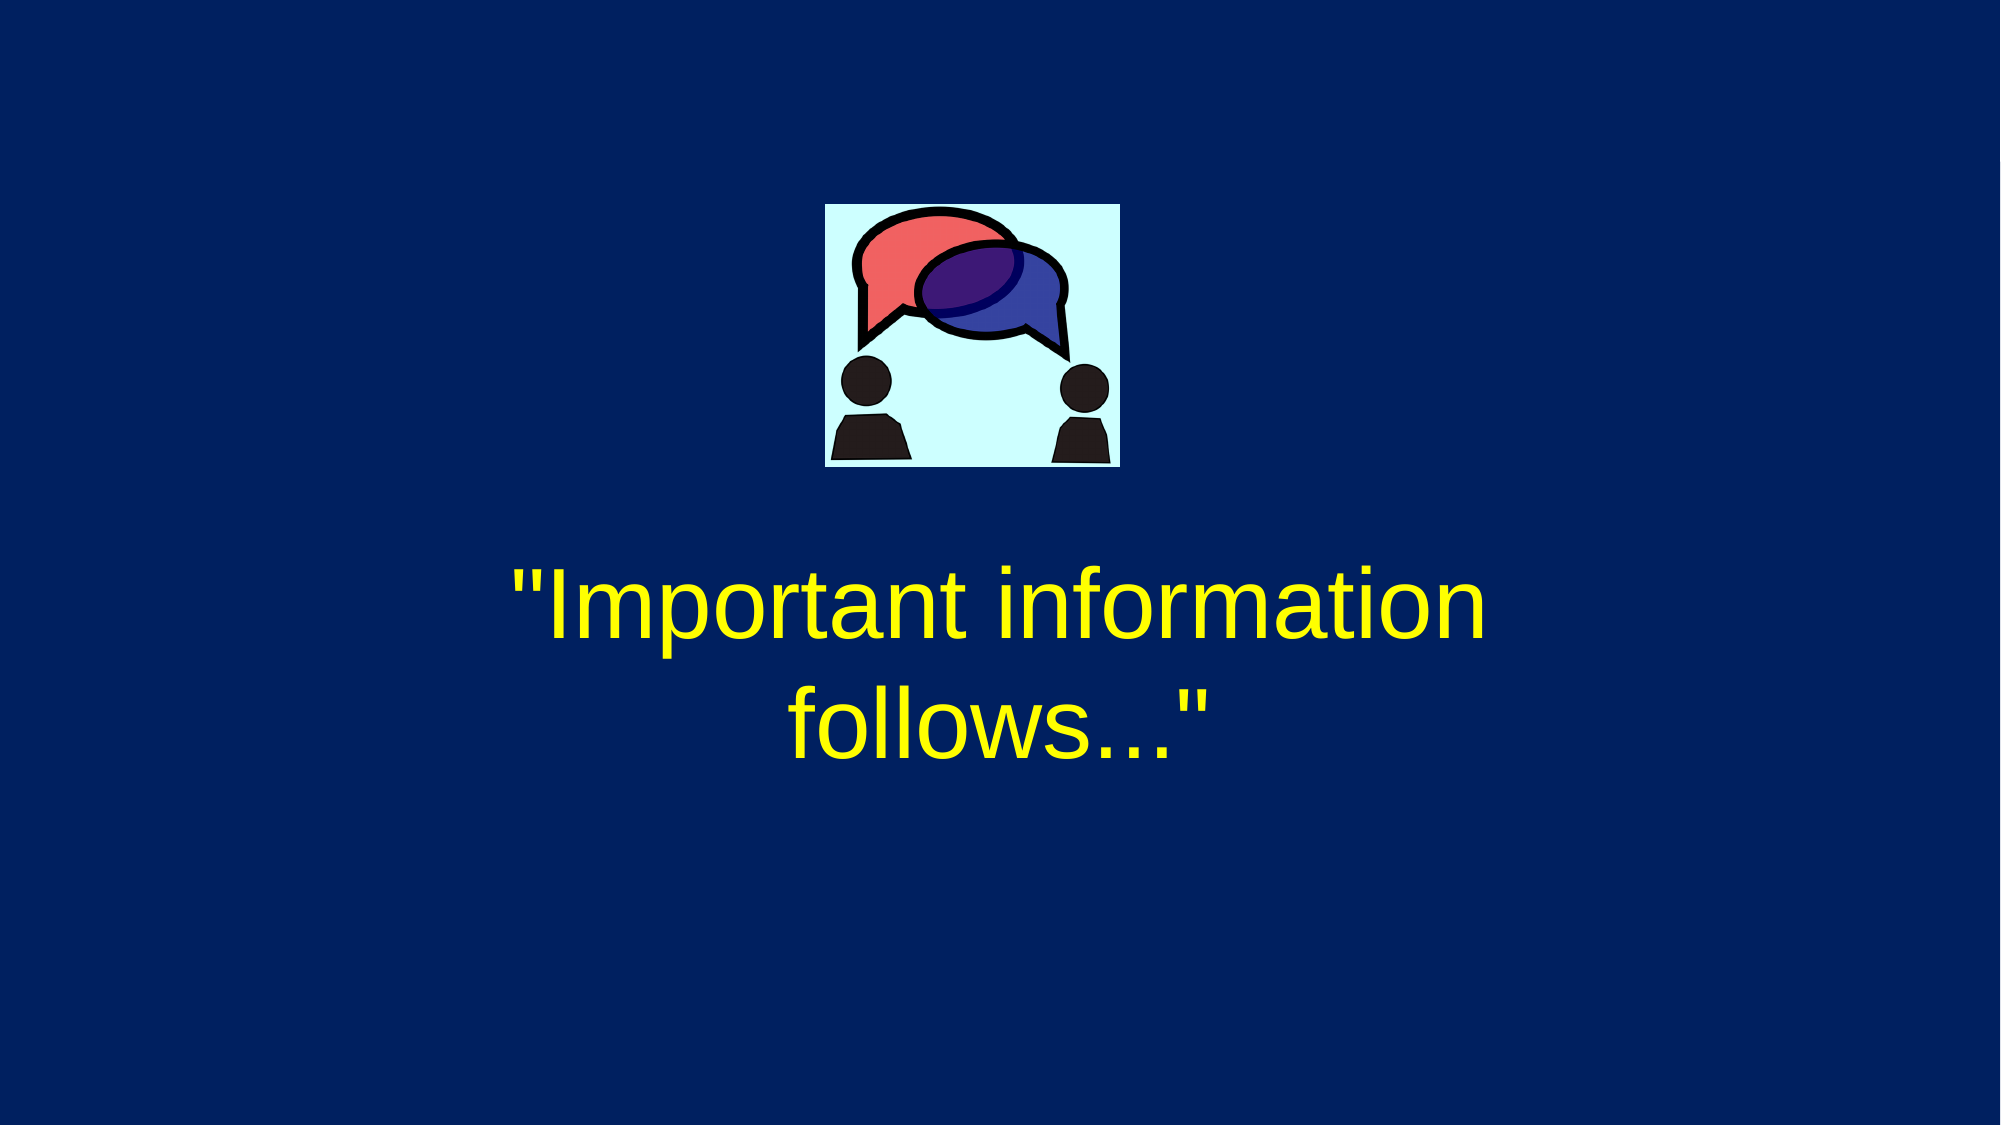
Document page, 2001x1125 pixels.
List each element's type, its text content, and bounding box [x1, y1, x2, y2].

picture [824, 203, 1121, 468]
text_box "Important information follows..." [283, 530, 1717, 786]
